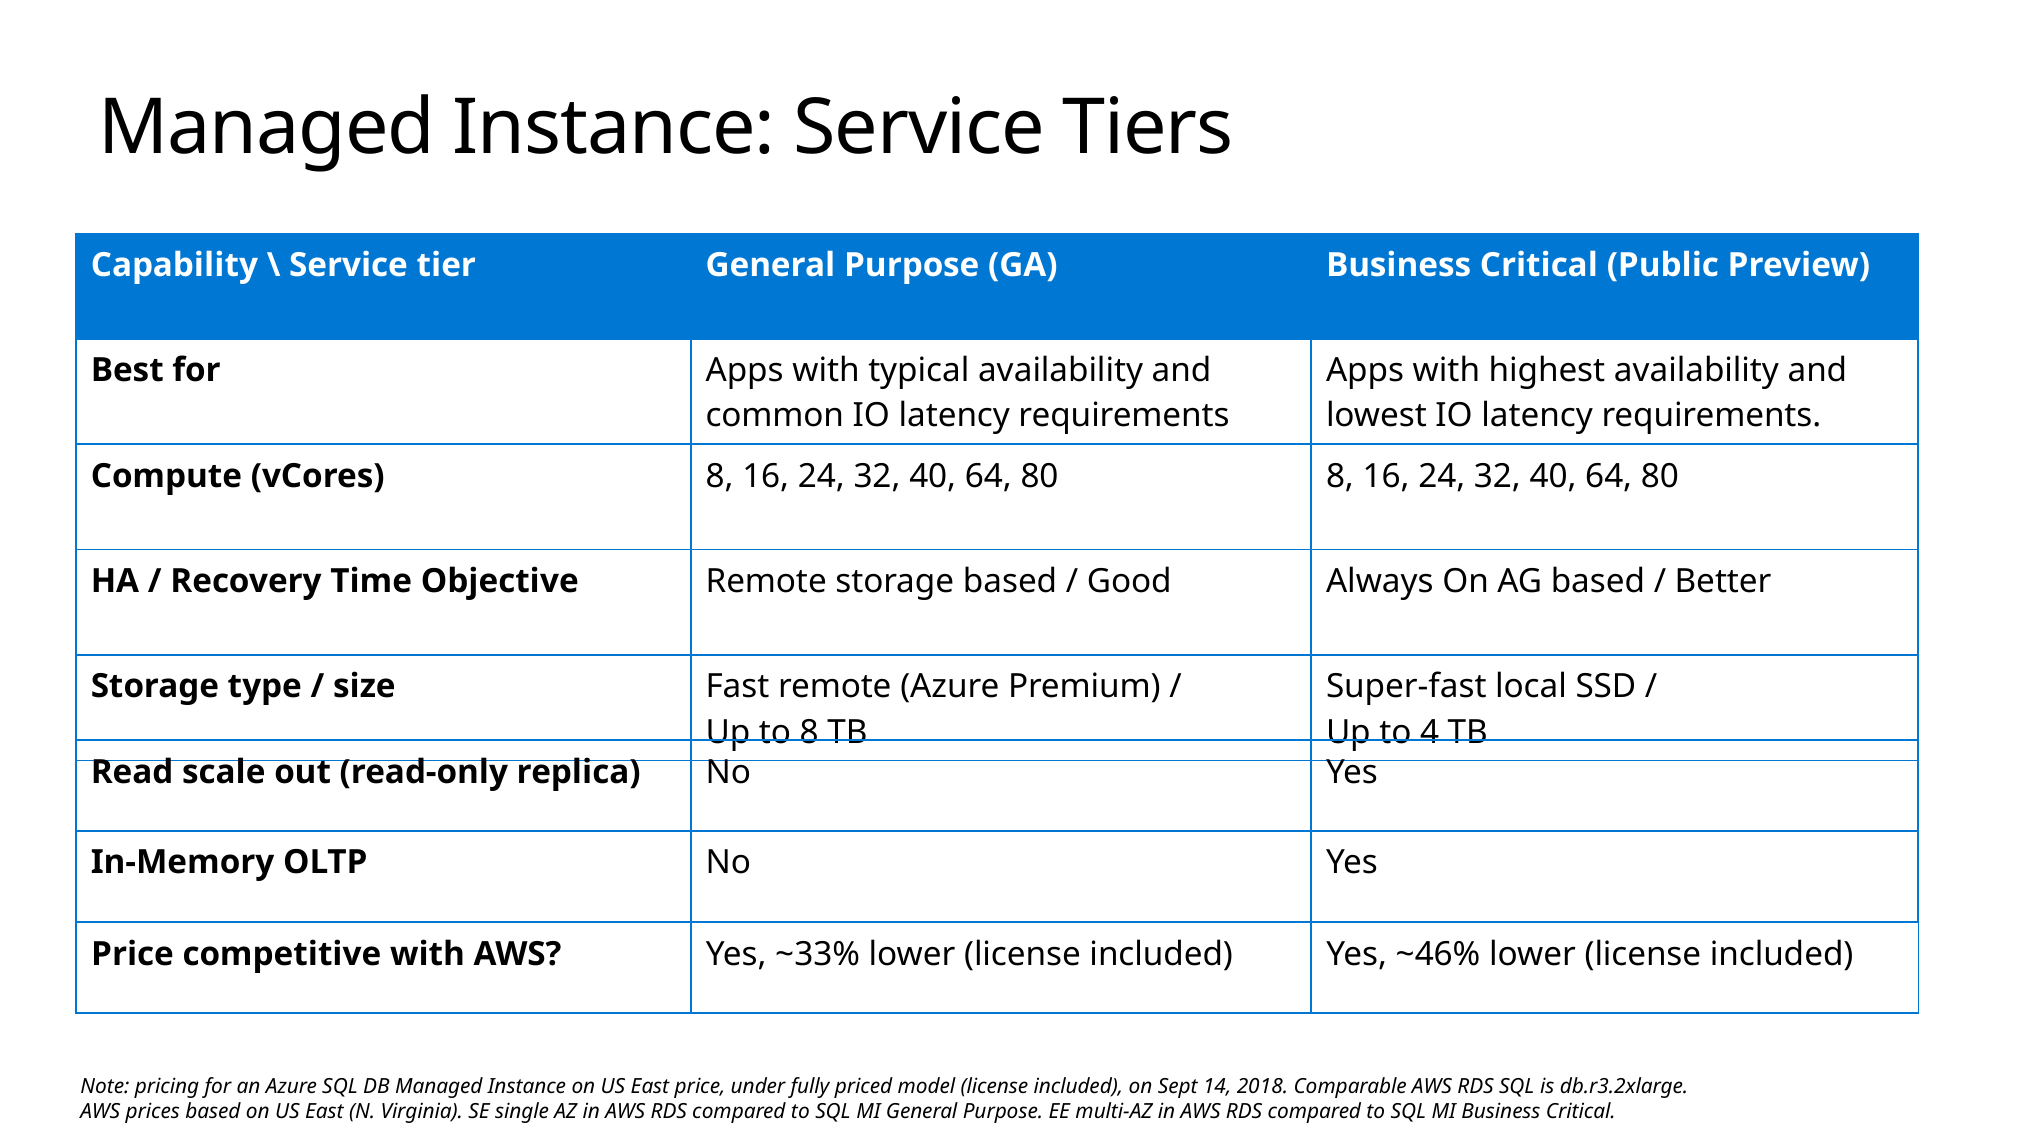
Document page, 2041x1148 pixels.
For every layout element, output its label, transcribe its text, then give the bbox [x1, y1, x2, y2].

table_header No [692, 741, 1310, 830]
table_header Yes [1312, 741, 1917, 830]
table_header Yes, ~46% lower (license included) [1312, 923, 1918, 1012]
title Managed Instance: Service Tiers [98, 76, 1943, 170]
table_cell Remote storage based / Good [692, 550, 1310, 654]
table_cell 8, 16, 24, 32, 40, 64, 80 [692, 445, 1310, 549]
table_header Read scale out (read-only replica) [77, 741, 690, 830]
table_cell Compute (vCores) [77, 445, 690, 549]
table_header Yes, ~33% lower (license included) [692, 923, 1310, 1012]
table_cell Always On AG based / Better [1312, 550, 1917, 654]
table_cell Apps with typical availability and common IO latency requirements [692, 340, 1310, 443]
table_header Business Critical (Public Preview) [1312, 235, 1917, 338]
table_cell No [692, 832, 1310, 921]
table_cell 8, 16, 24, 32, 40, 64, 80 [1312, 445, 1917, 549]
table_cell Fast remote (Azure Premium) / Up to 8 TB [692, 656, 1310, 739]
text_box Note: pricing for an Azure SQL DB Managed Instance on US East price, under fully priced model (license included), on Sept 14, 2018. Comparable AWS RDS SQL is db.r3.2xlarge. AWS prices based on US East (N. Virginia). SE single AZ in AWS RDS compared to SQL MI General Purpose. EE multi-AZ in AWS RDS compared to SQL MI Business Critical. [65, 1065, 1826, 1131]
table_cell Storage type / size [77, 656, 690, 739]
table_cell Best for [77, 340, 690, 443]
table_cell Apps with highest availability and lowest IO latency requirements. [1312, 340, 1917, 443]
table_header General Purpose (GA) [692, 235, 1310, 338]
table_cell HA / Recovery Time Objective [77, 550, 690, 654]
table_header Capability \ Service tier [77, 235, 690, 338]
table_cell In-Memory OLTP [77, 832, 690, 921]
table_header Price competitive with AWS? [77, 923, 690, 1012]
table_cell Yes [1312, 832, 1917, 921]
table_cell Super-fast local SSD / Up to 4 TB [1312, 656, 1917, 739]
